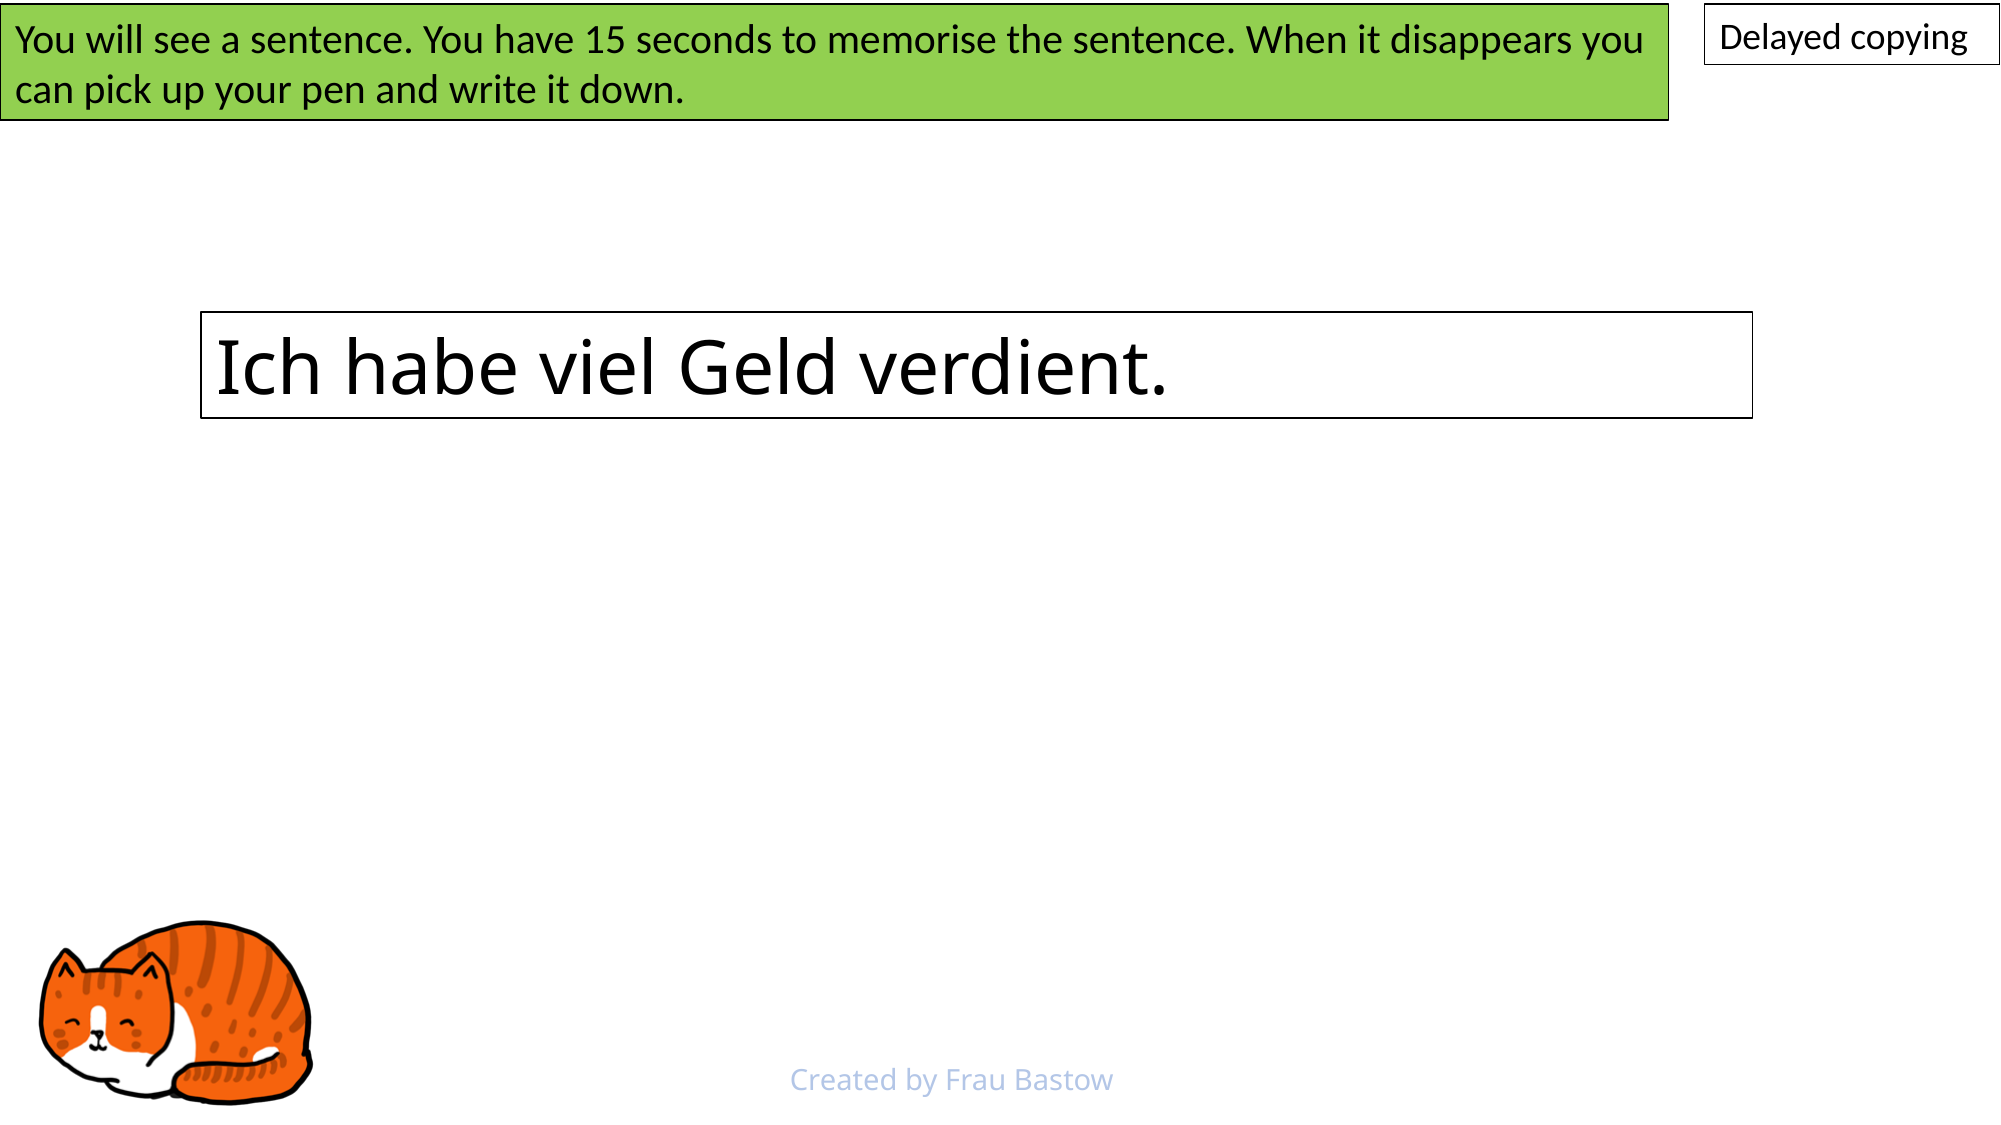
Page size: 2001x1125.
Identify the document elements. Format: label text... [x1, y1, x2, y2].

text_box Ich habe viel Geld verdient. [201, 311, 1753, 418]
picture [33, 914, 319, 1112]
text_box You will see a sentence. You have 15 seconds to memorise the sentence. When it disappears you can pick up your pen and write it down. [0, 4, 1669, 121]
text_box Delayed copying [1704, 4, 2000, 65]
